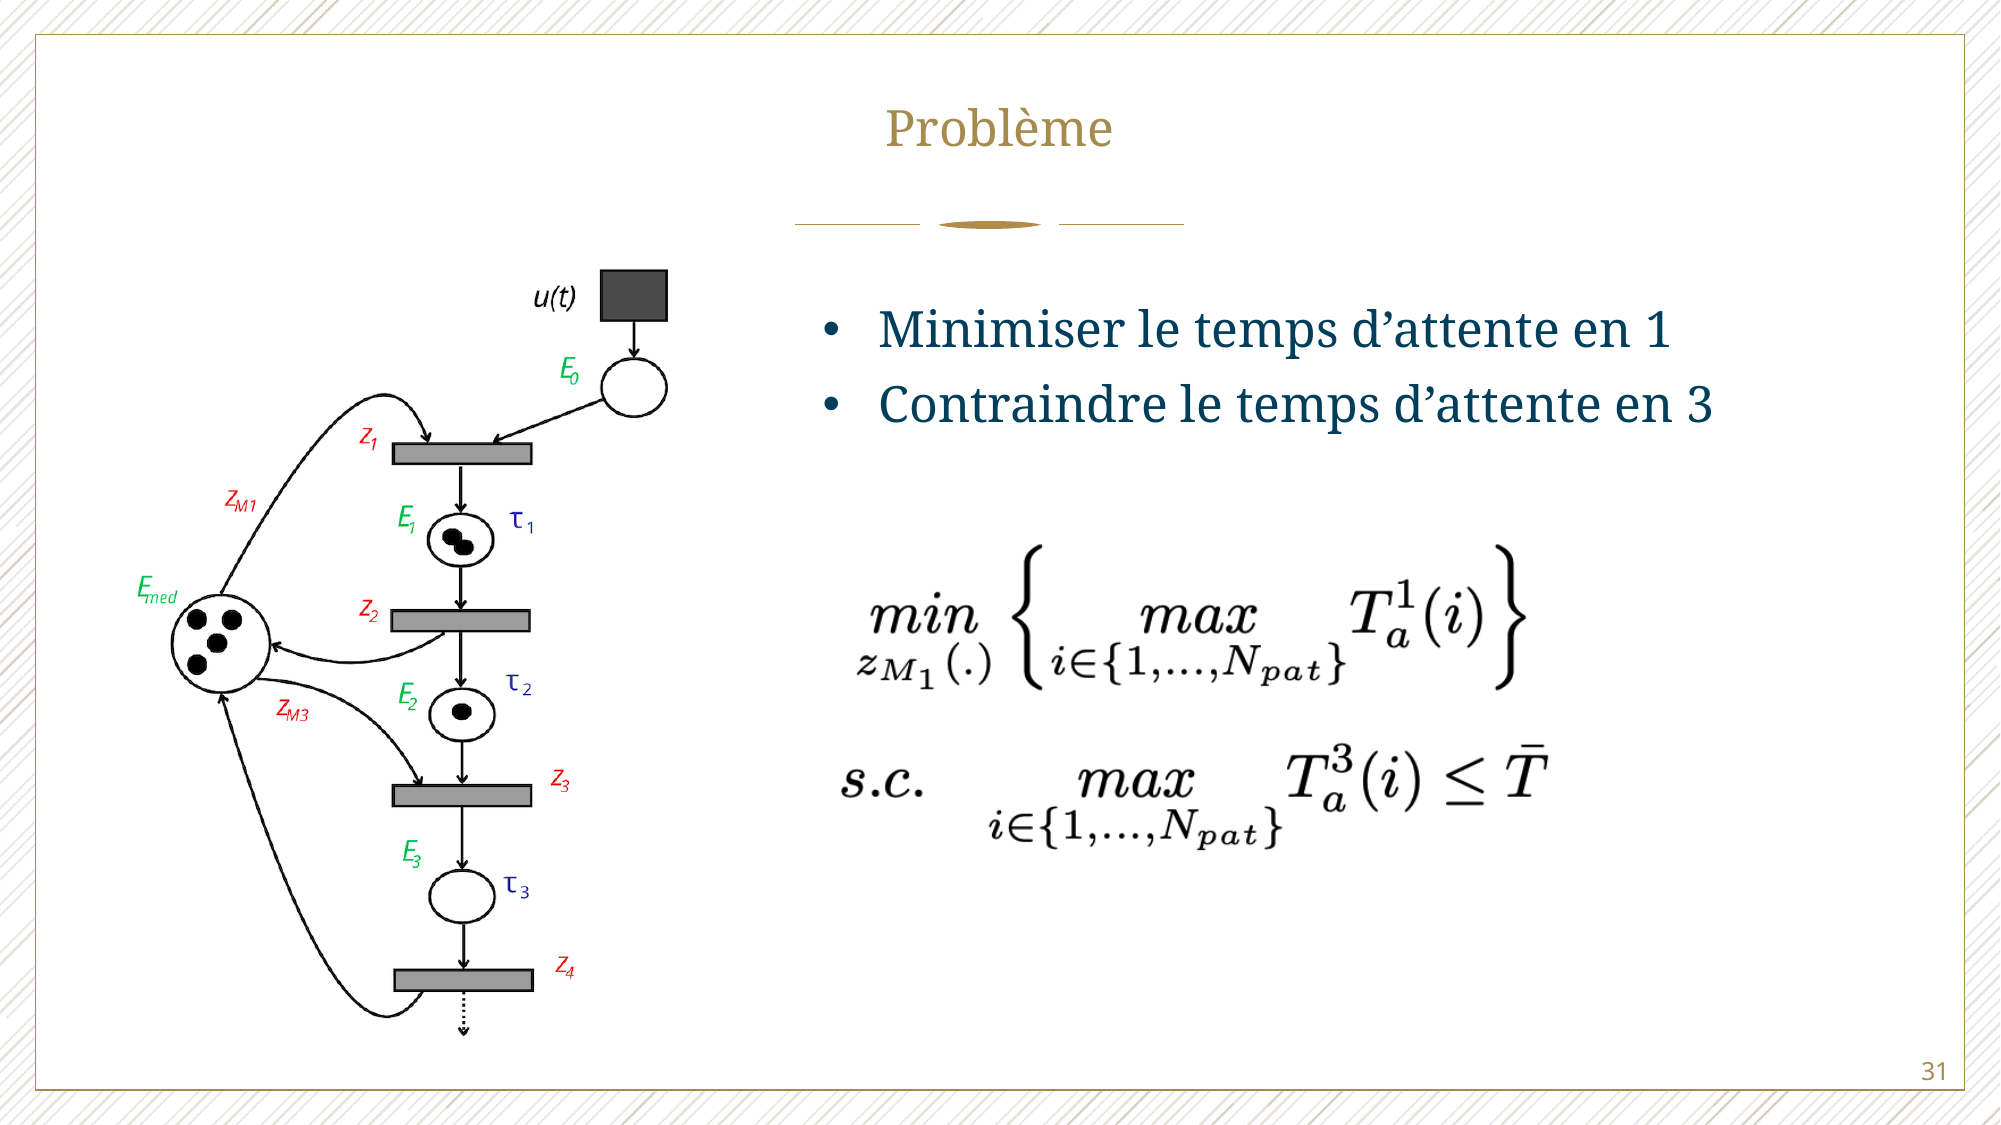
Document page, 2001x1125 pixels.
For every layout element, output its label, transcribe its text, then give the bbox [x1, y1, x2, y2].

picture [0, 0, 2001, 1125]
title Problème [137, 34, 1863, 226]
text_box Minimiser le temps d’attente en 1 Contraindre le temps d’attente en 3 [807, 296, 1884, 541]
slide_number 31 [1514, 1042, 1965, 1103]
